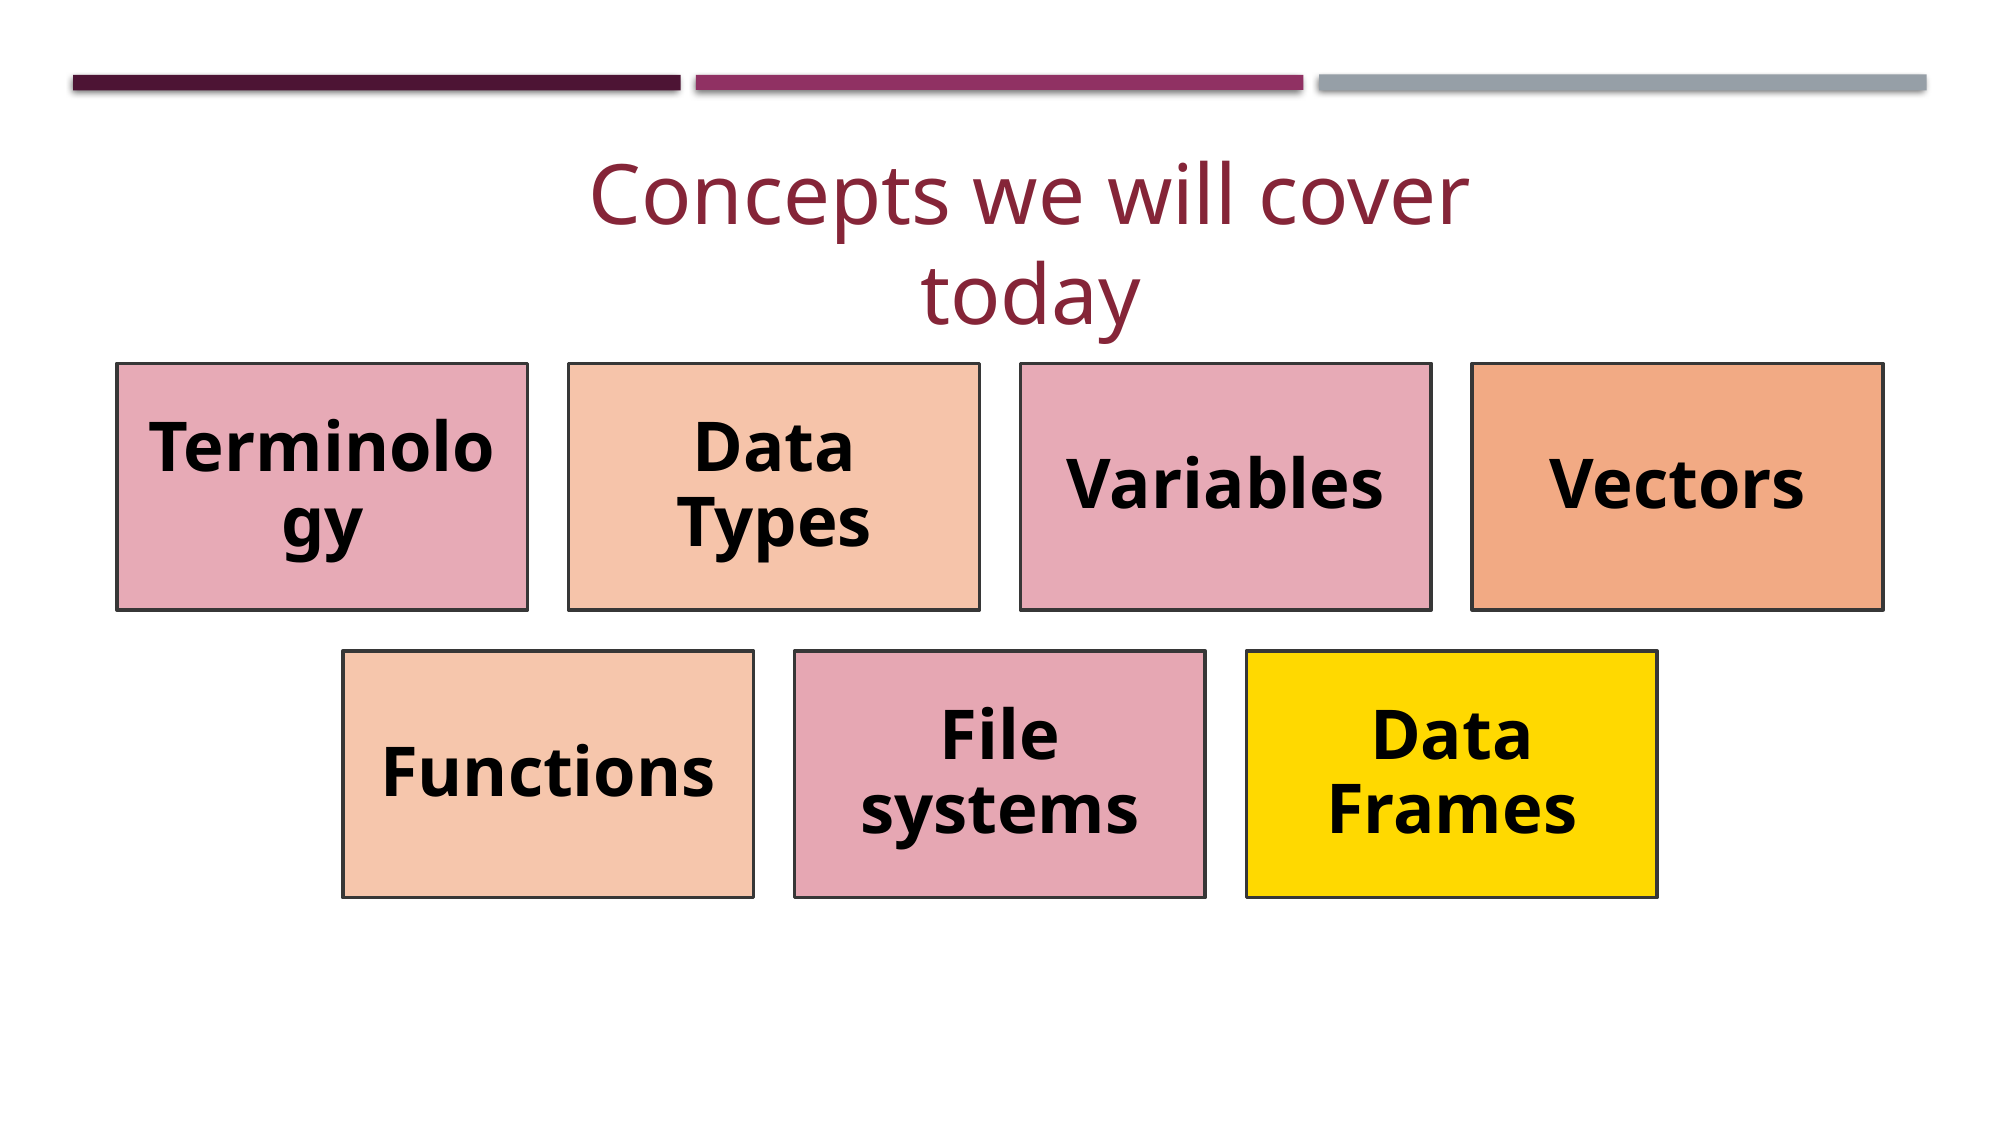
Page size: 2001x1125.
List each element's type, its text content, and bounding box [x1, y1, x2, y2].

text_box Concepts we will cover today [457, 134, 1603, 306]
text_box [115, 308, 1885, 952]
